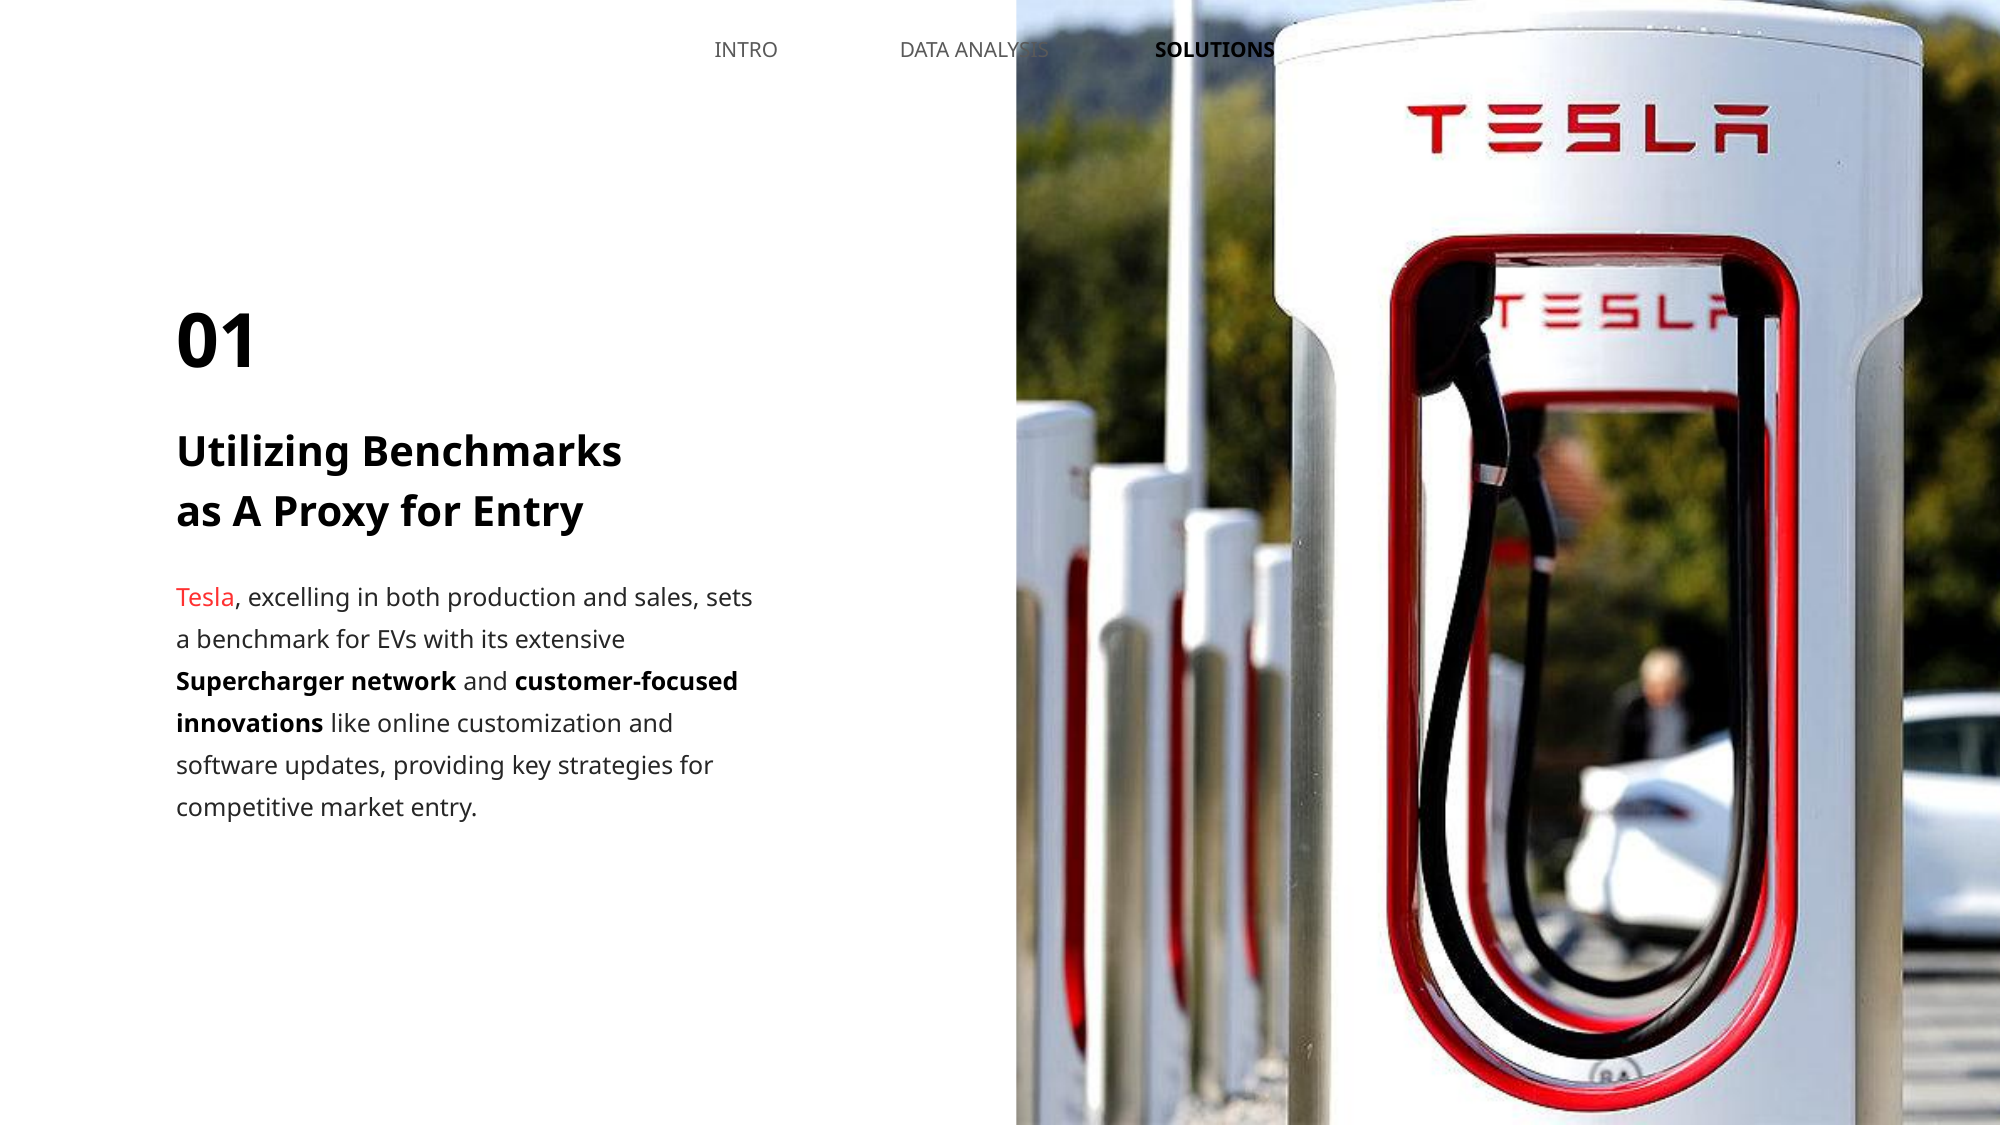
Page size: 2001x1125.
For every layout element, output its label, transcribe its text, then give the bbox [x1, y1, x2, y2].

text_box Utilizing Benchmarks as A Proxy for Entry [161, 406, 684, 542]
picture [1016, 0, 2000, 1125]
text_box Tesla, excelling in both production and sales, sets a benchmark for EVs with its extensive Supercharger network and customer-focused innovations like online customization and software updates, providing key strategies for competitive market entry. [161, 562, 780, 829]
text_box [683, 29, 1319, 71]
text_box 01 [161, 266, 299, 390]
